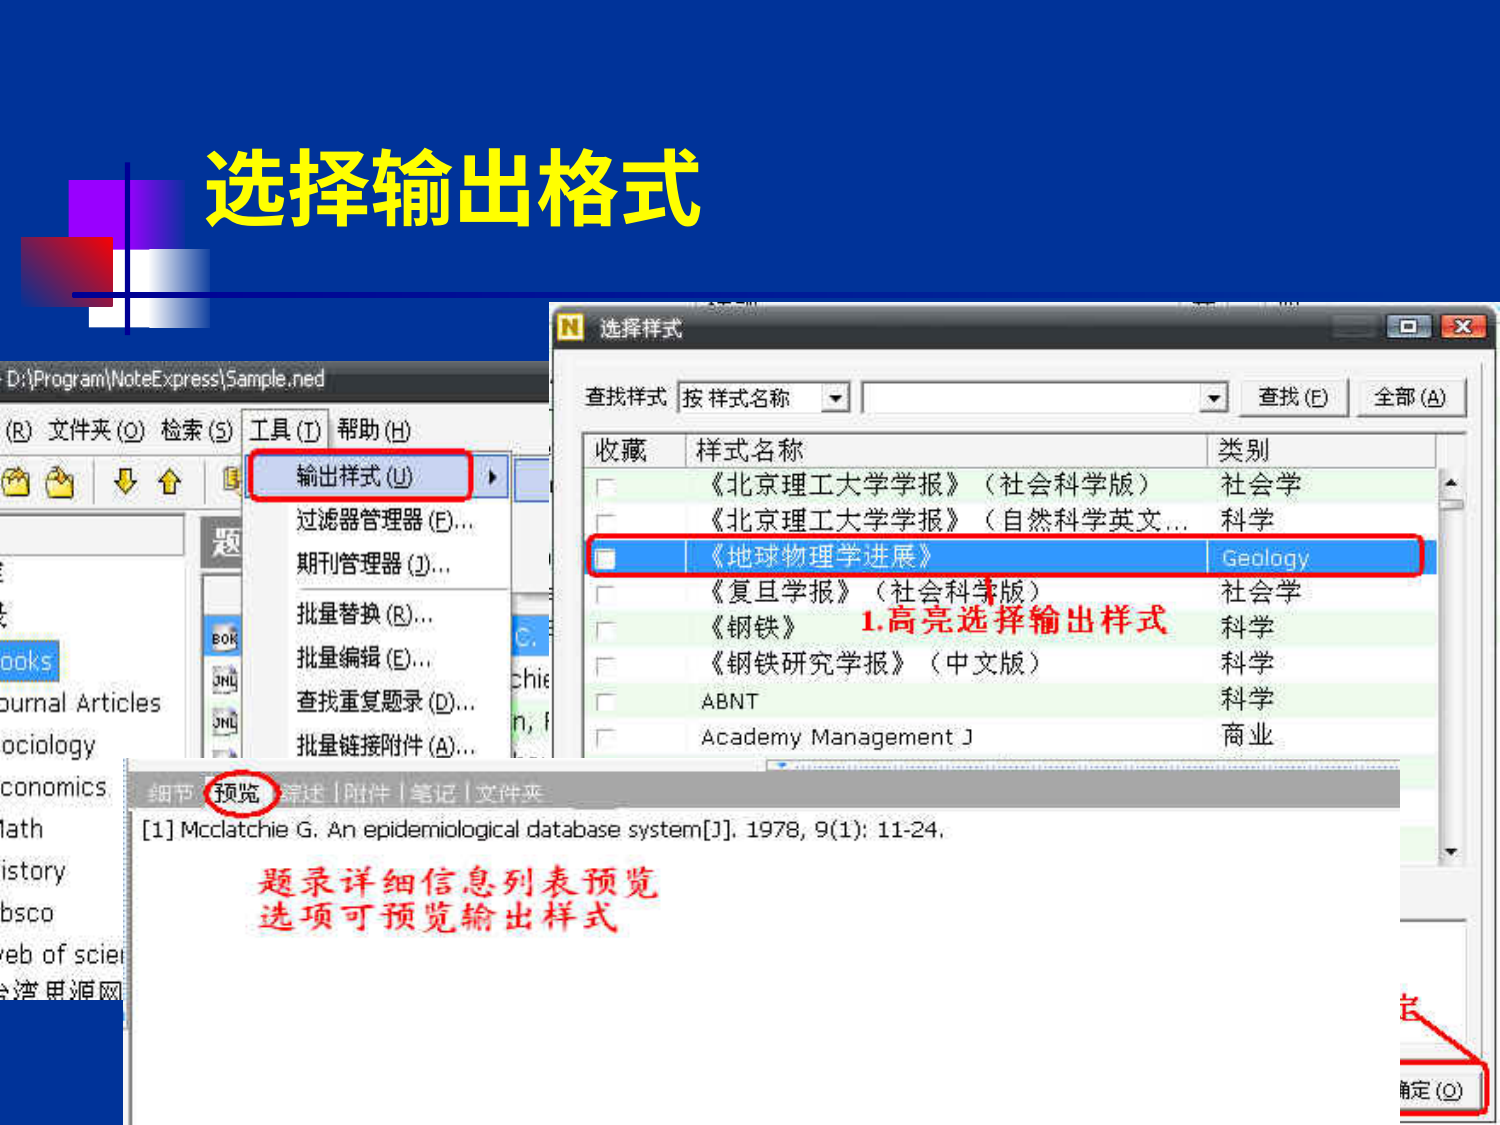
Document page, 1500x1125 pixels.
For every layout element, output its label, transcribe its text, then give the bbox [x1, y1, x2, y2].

title 选择输出格式 [188, 105, 892, 244]
picture [0, 302, 1500, 1125]
